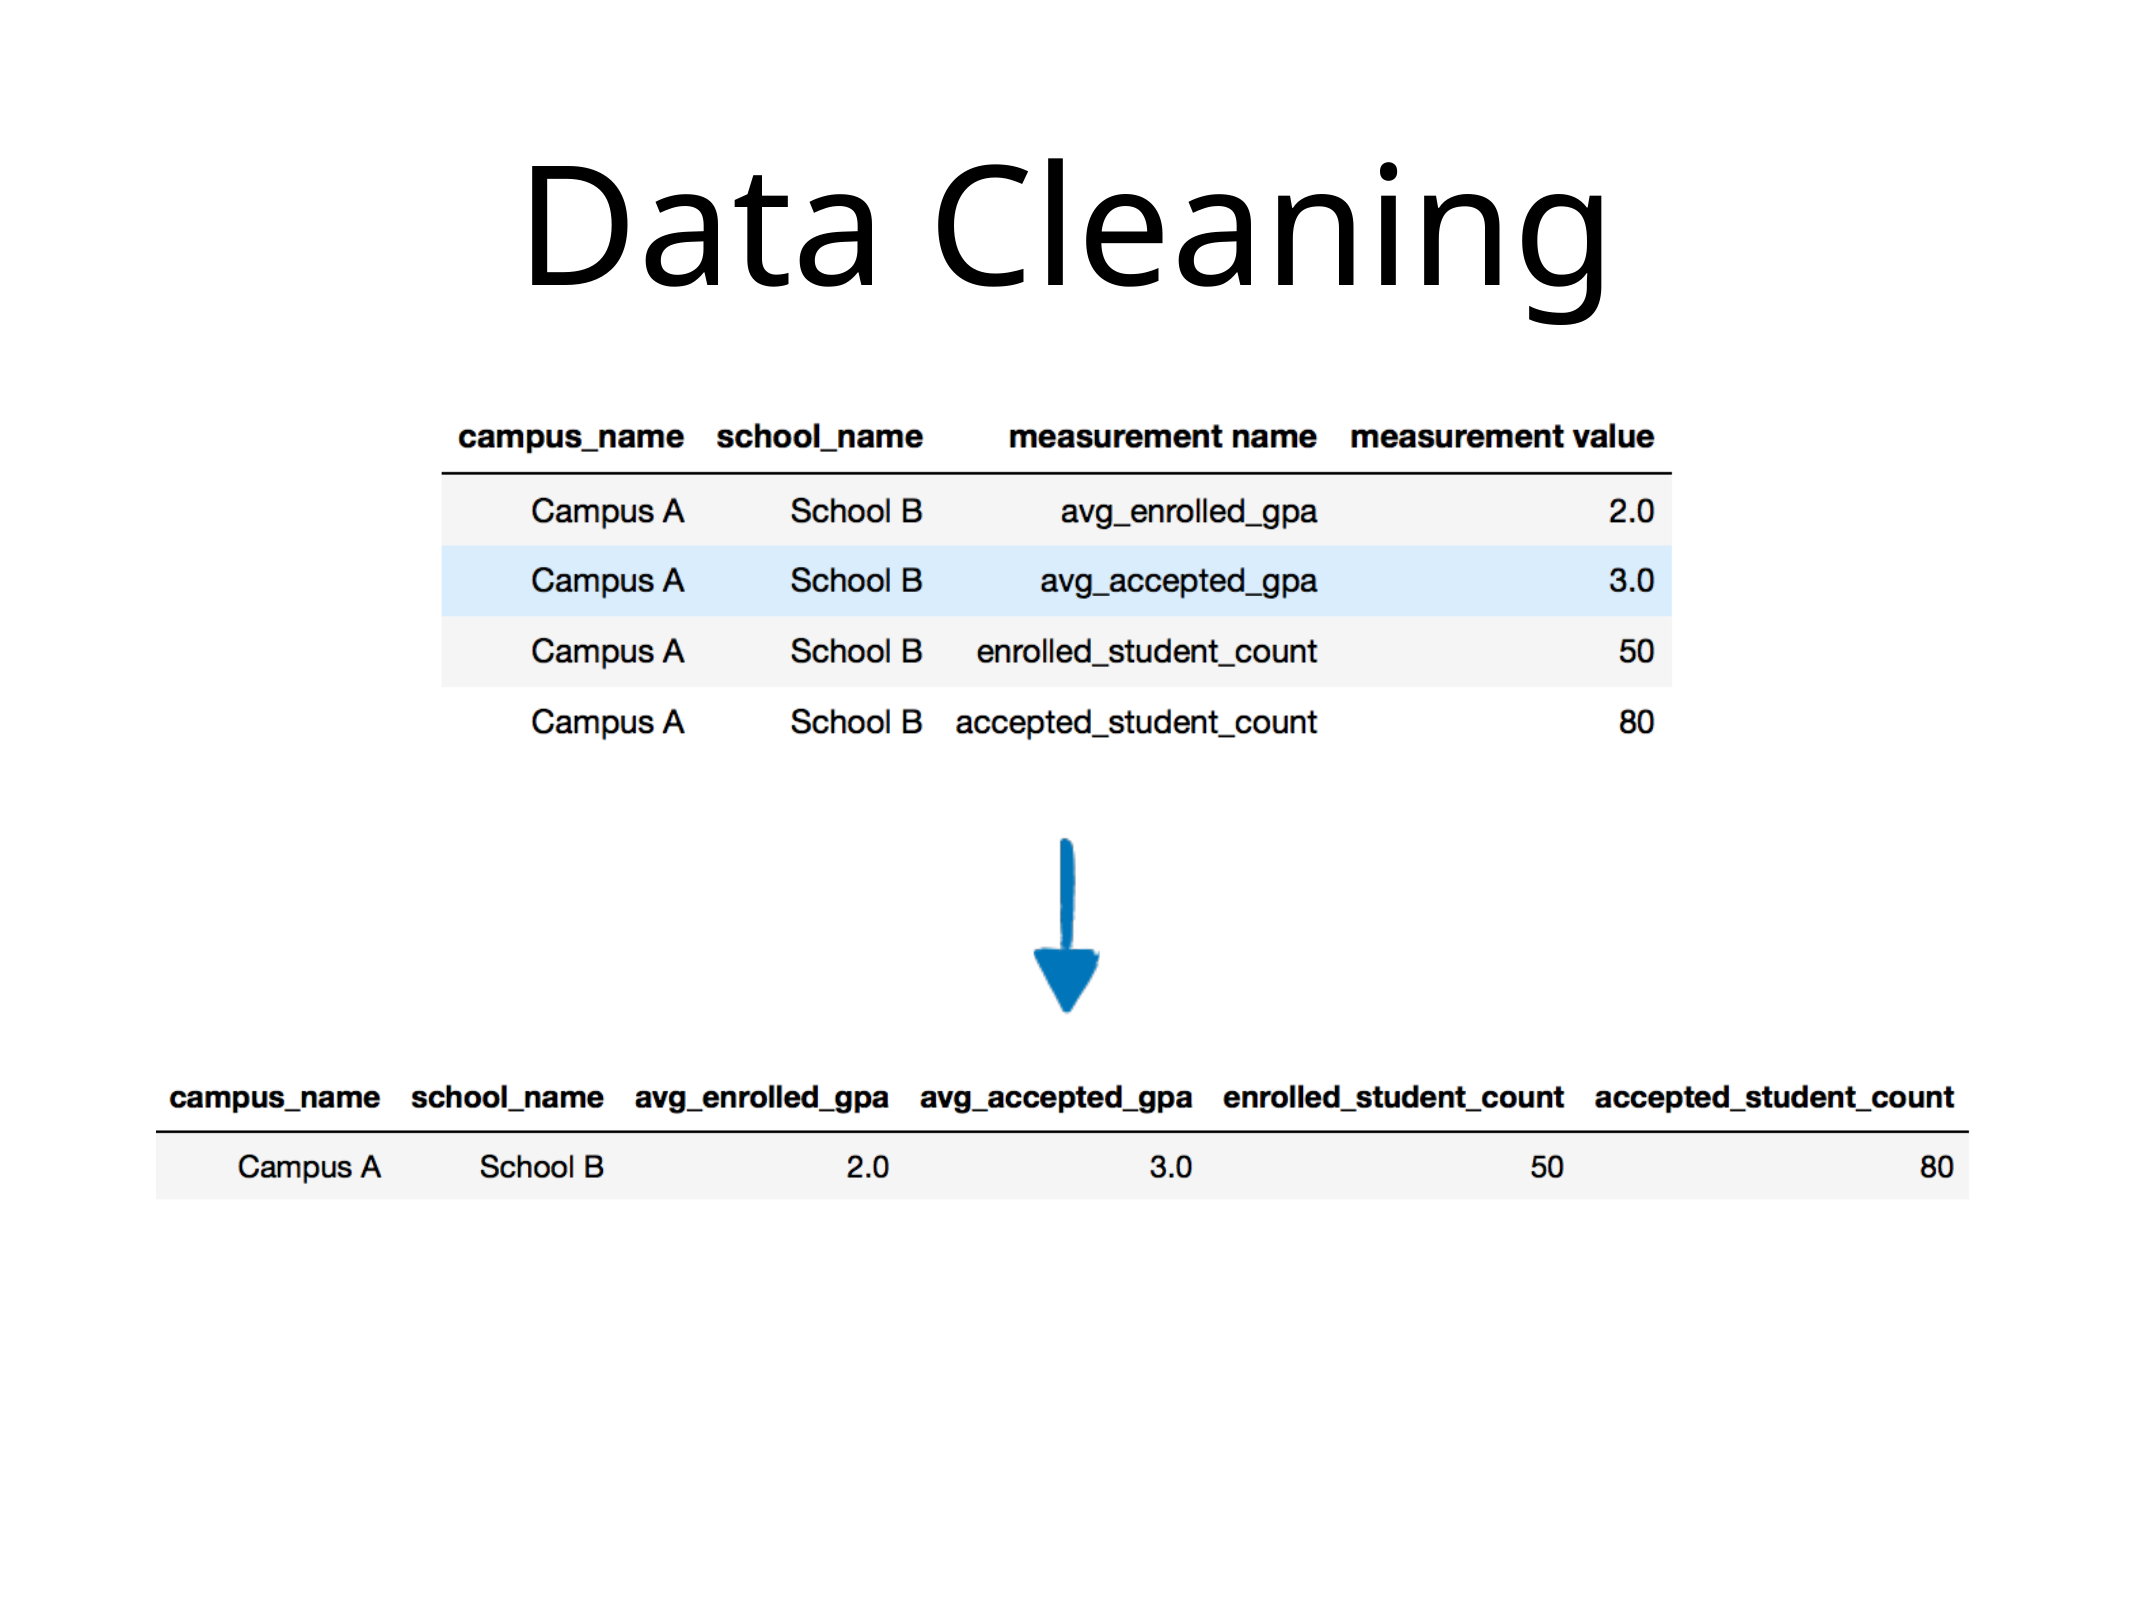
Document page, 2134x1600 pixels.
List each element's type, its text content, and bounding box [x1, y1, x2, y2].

title Data Cleaning [155, 41, 1978, 397]
picture [970, 831, 1163, 1021]
picture [155, 1066, 1978, 1213]
picture [431, 414, 1702, 777]
